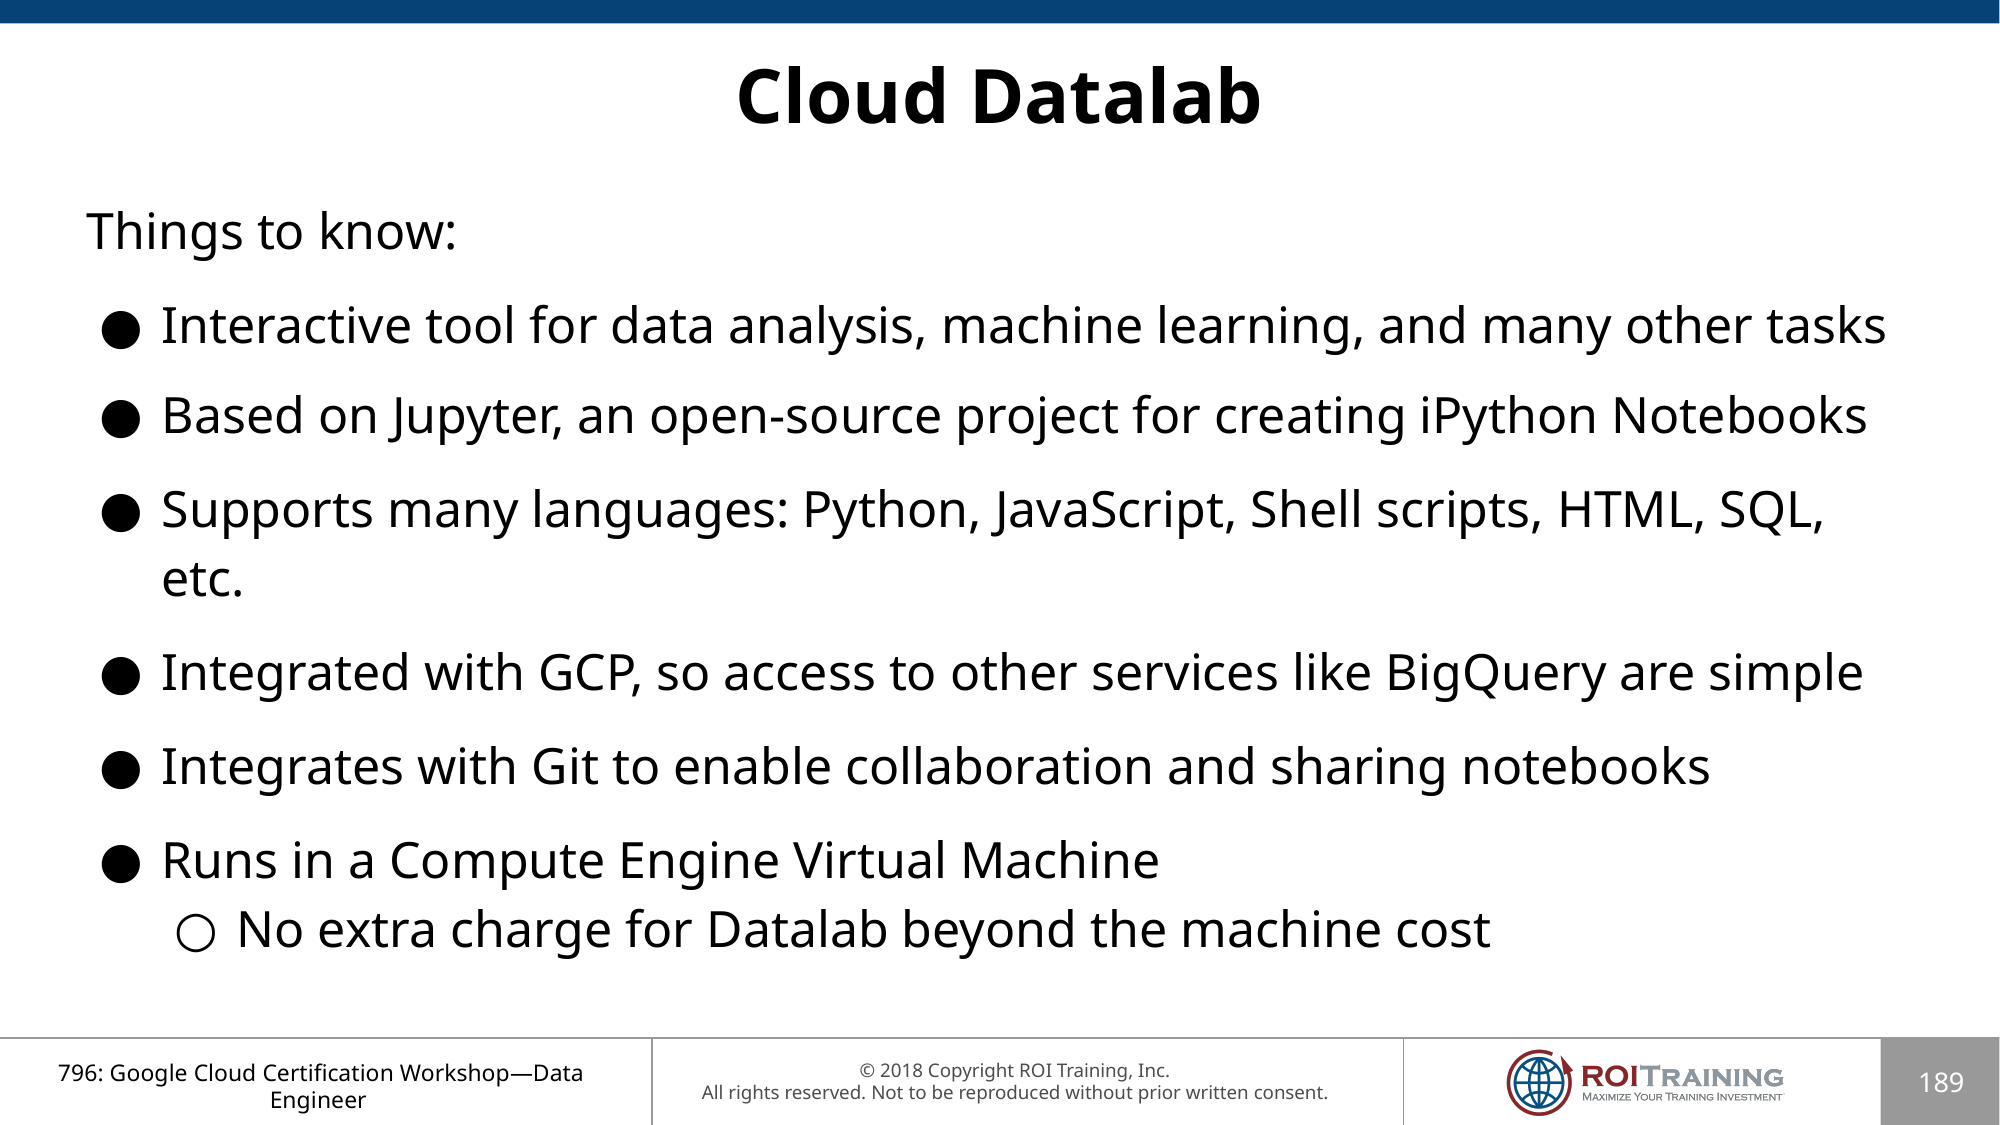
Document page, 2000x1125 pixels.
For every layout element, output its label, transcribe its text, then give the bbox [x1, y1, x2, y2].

picture [1498, 1048, 1789, 1117]
list Things to know: Interactive tool for data analysis, machine learning, and many other tasks Based on Jupyter, an open-source project for creating iPython Notebooks Supports many languages: Python, JavaScript, Shell scripts, HTML, SQL, etc. Integrated with GCP, so access to other services like BigQuery are simple Integrates with Git to enable collaboration and sharing notebooks Runs in a Compute Engine Virtual Machine No extra charge for Datalab beyond the machine cost [66, 170, 1930, 1032]
title Cloud Datalab [68, 30, 1932, 156]
